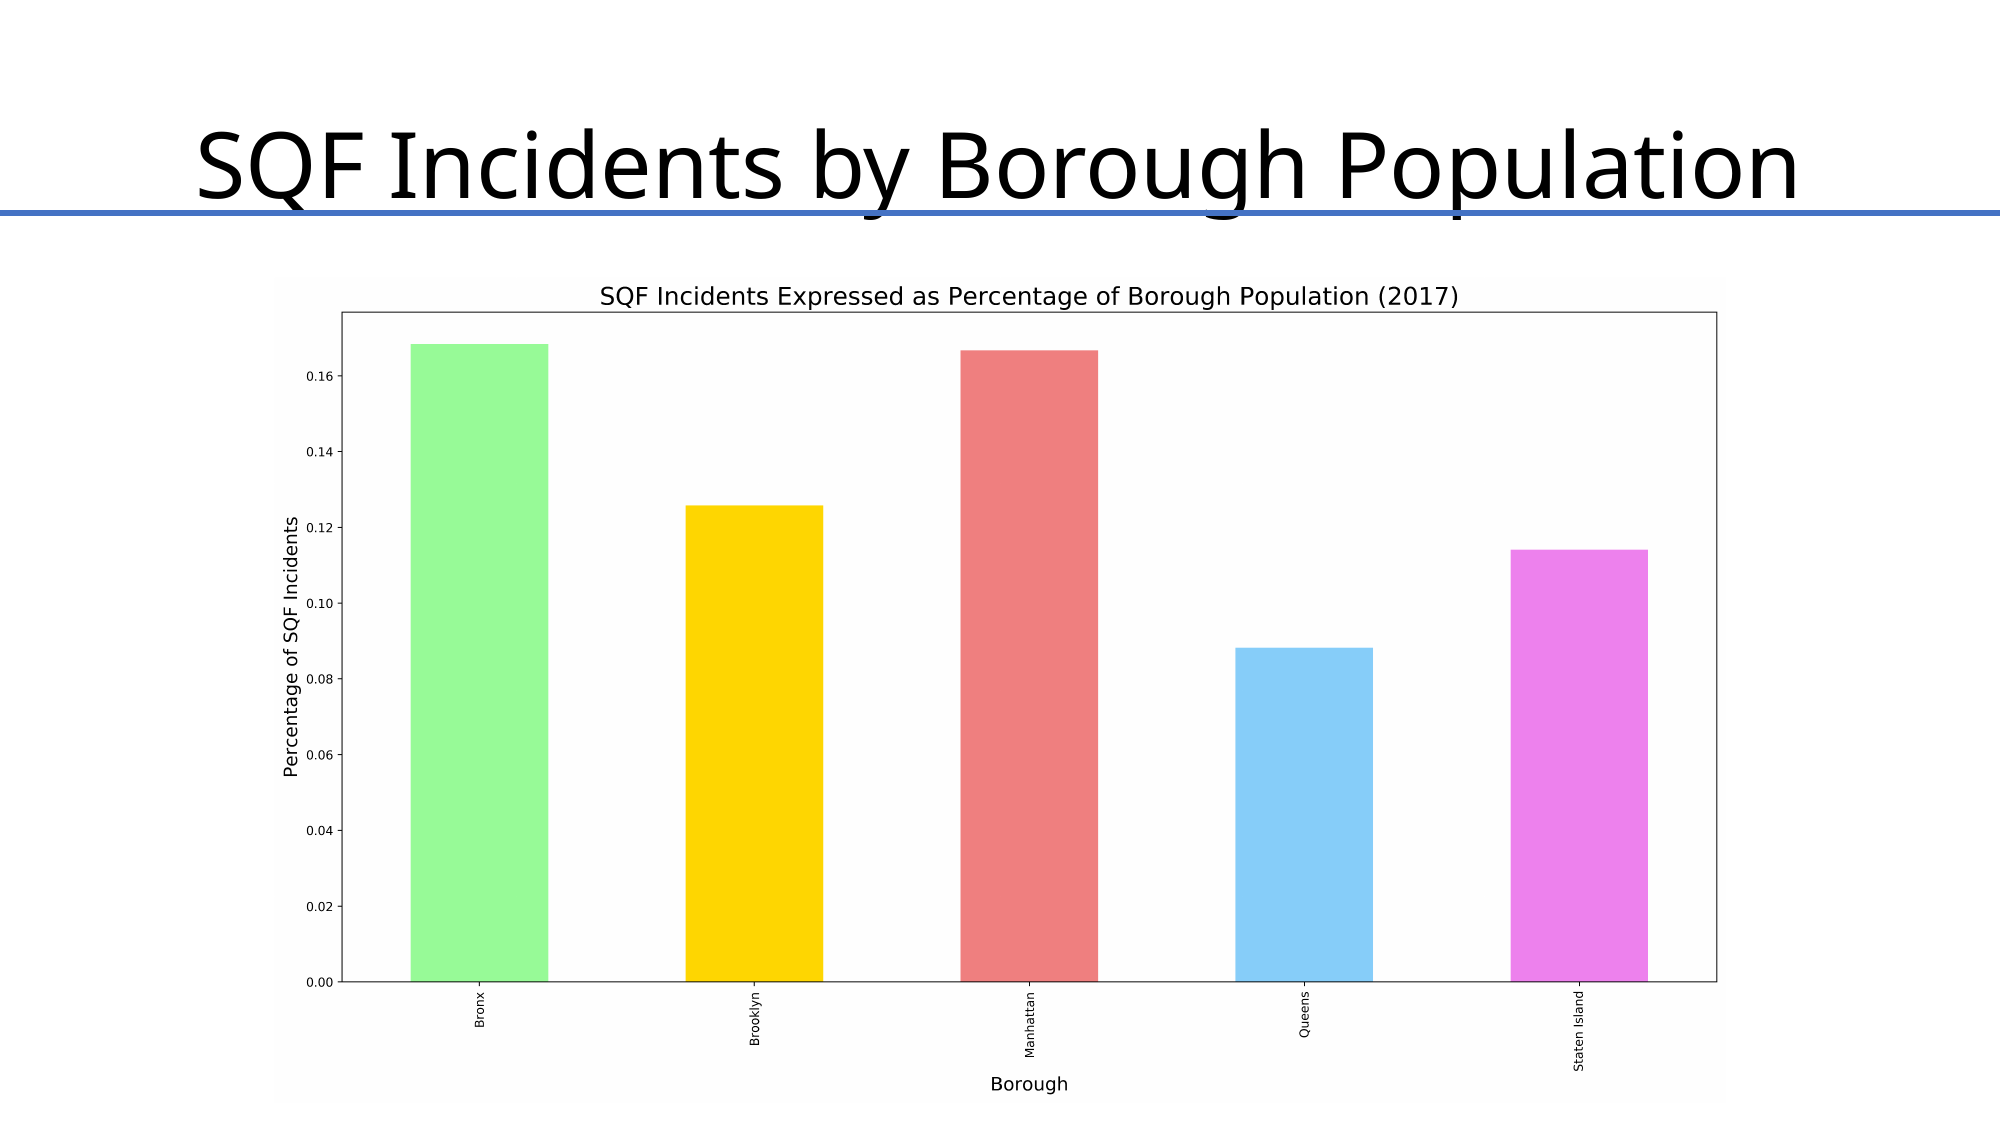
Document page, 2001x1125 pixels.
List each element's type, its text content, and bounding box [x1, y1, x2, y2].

title SQF Incidents by Borough Population [137, 59, 1863, 210]
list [274, 277, 1726, 1103]
title SQF Incidents by Borough Population [137, 216, 1863, 278]
